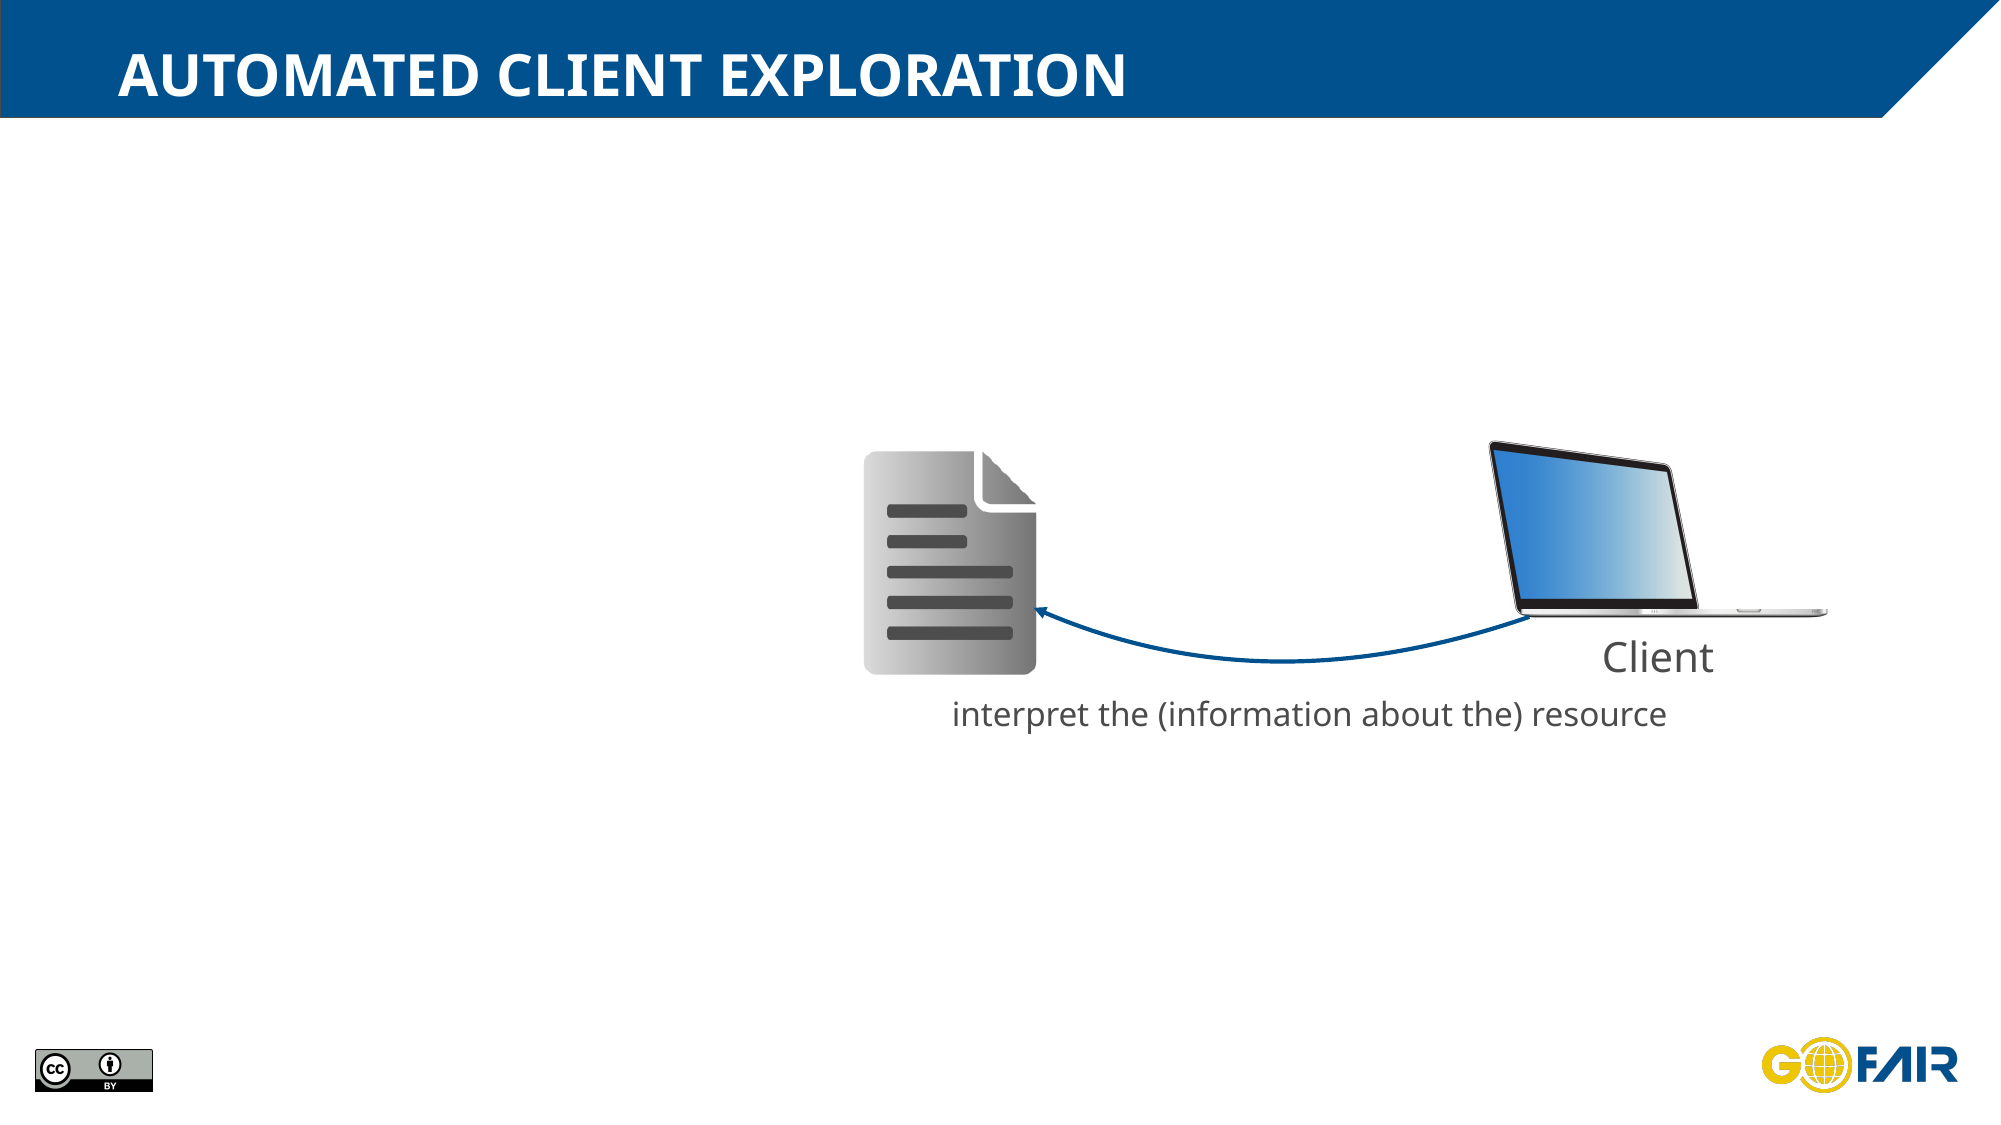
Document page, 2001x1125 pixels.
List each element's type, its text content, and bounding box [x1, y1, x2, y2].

text_box interpret the (information about the) resource [944, 686, 1676, 741]
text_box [1486, 438, 1830, 687]
picture [35, 1049, 153, 1092]
title Automated client exploration [117, 36, 1883, 109]
picture [1762, 1037, 1958, 1093]
text_box [1085, 608, 1486, 662]
picture [813, 427, 1085, 698]
